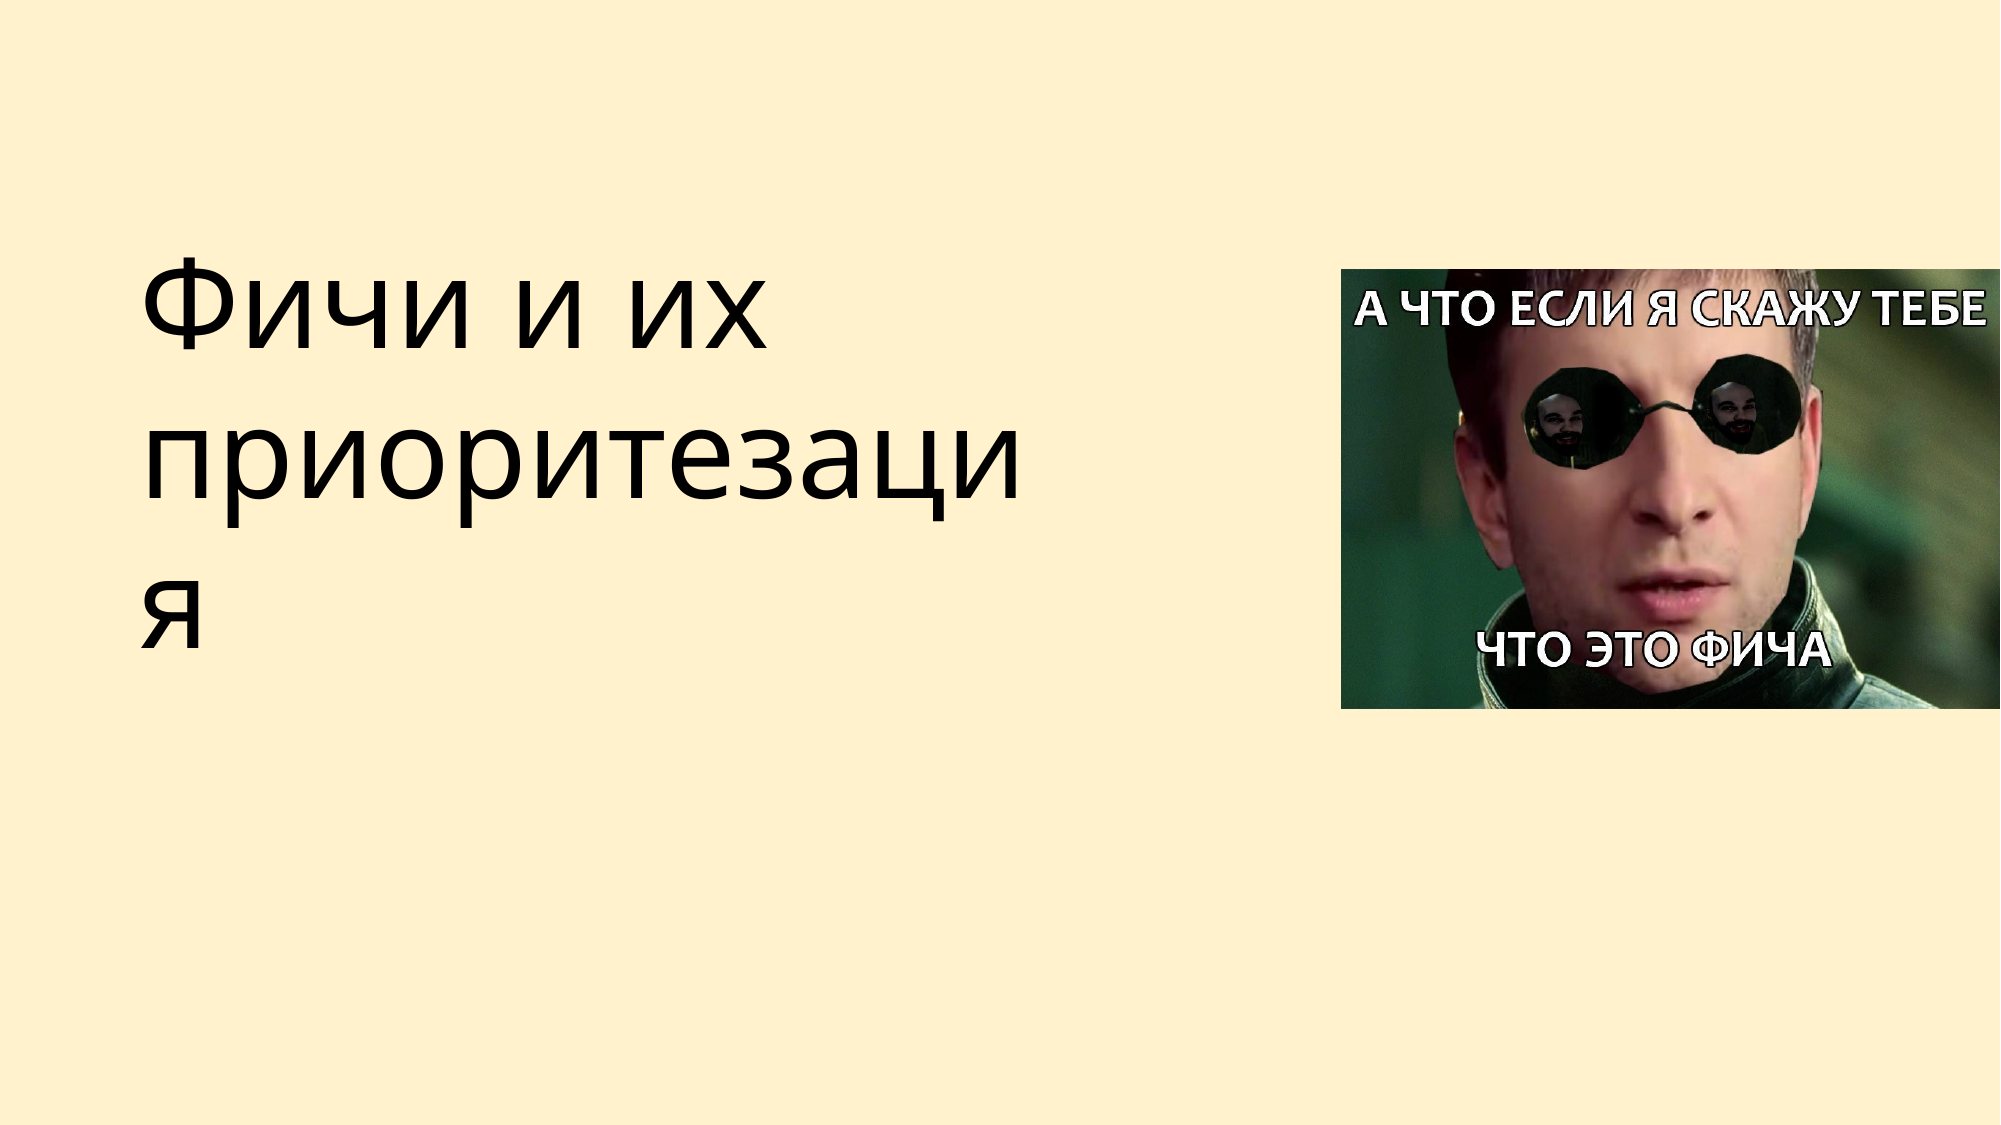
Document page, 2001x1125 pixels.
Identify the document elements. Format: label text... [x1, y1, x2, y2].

title Фичи и их приоритезация [136, 217, 1088, 674]
picture [1340, 269, 2000, 709]
